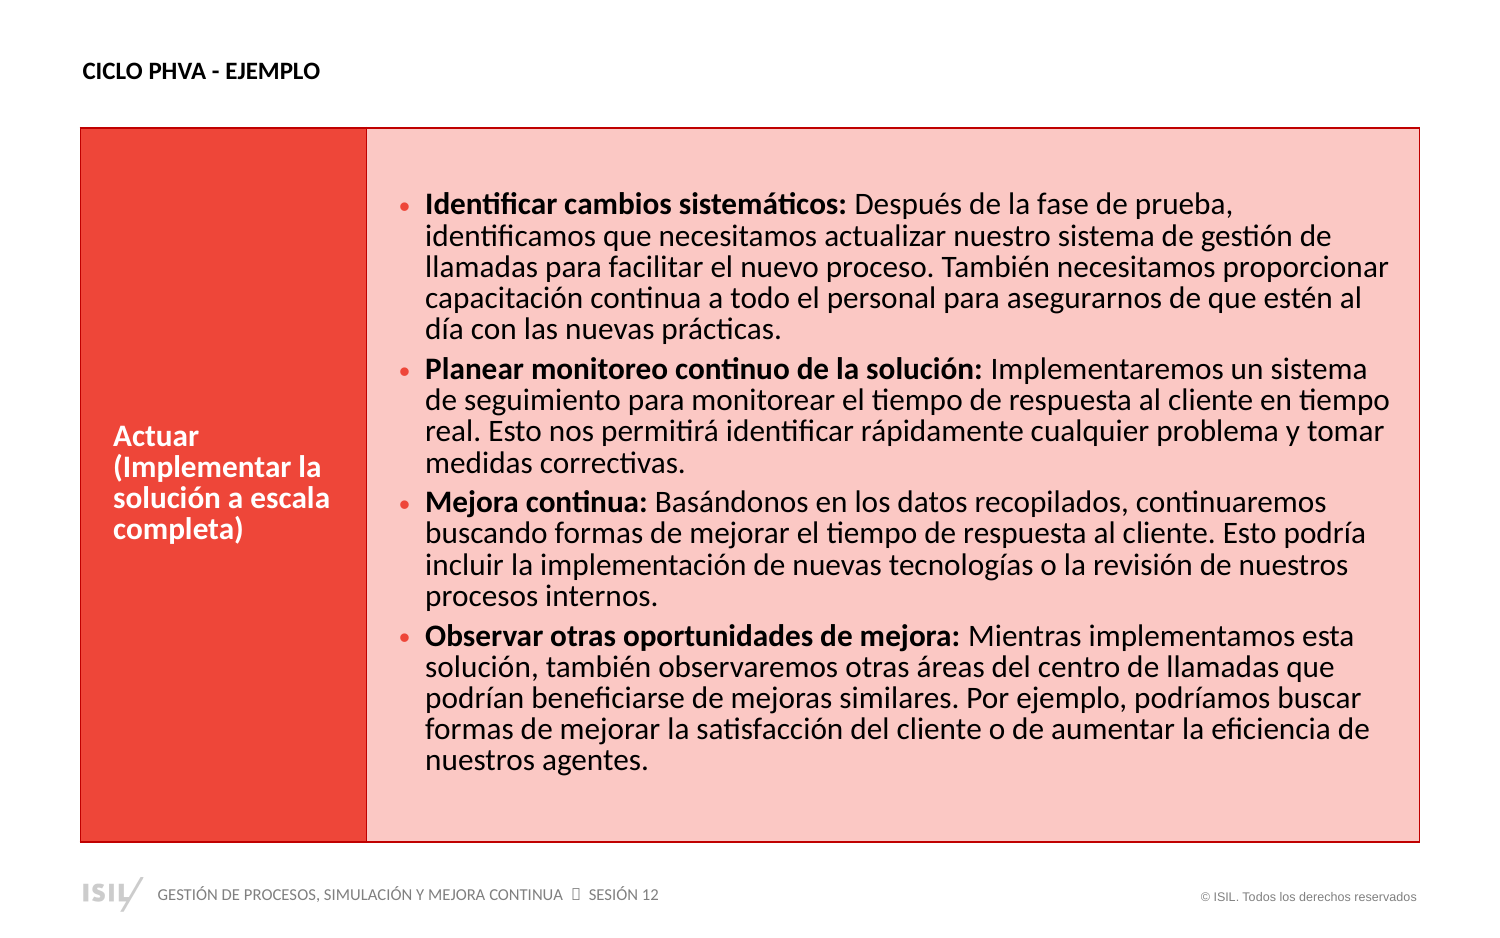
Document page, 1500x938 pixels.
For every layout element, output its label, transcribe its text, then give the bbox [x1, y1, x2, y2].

text_box CICLO PHVA - EJEMPLO [82, 57, 482, 85]
table_header Identificar cambios sistemáticos: Después de la fase de prueba, identificamos que necesitamos actualizar nuestro sistema de gestión de llamadas para facilitar el nuevo proceso. También necesitamos proporcionar capacitación continua a todo el personal para asegurarnos de que estén al día con las nuevas prácticas. Planear monitoreo continuo de la solución: Implementaremos un sistema de seguimiento para monitorear el tiempo de respuesta al cliente en tiempo real. Esto nos permitirá identificar rápidamente cualquier problema y tomar medidas correctivas. Mejora continua: Basándonos en los datos recopilados, continuaremos buscando formas de mejorar el tiempo de respuesta al cliente. Esto podría incluir la implementación de nuevas tecnologías o la revisión de nuestros procesos internos. Observar otras oportunidades de mejora: Mientras implementamos esta solución, también observaremos otras áreas del centro de llamadas que podrían beneficiarse de mejoras similares. Por ejemplo, podríamos buscar formas de mejorar la satisfacción del cliente o de aumentar la eficiencia de nuestros agentes. [367, 129, 1419, 841]
table_header Actuar (Implementar la solución a escala completa) [81, 129, 366, 841]
